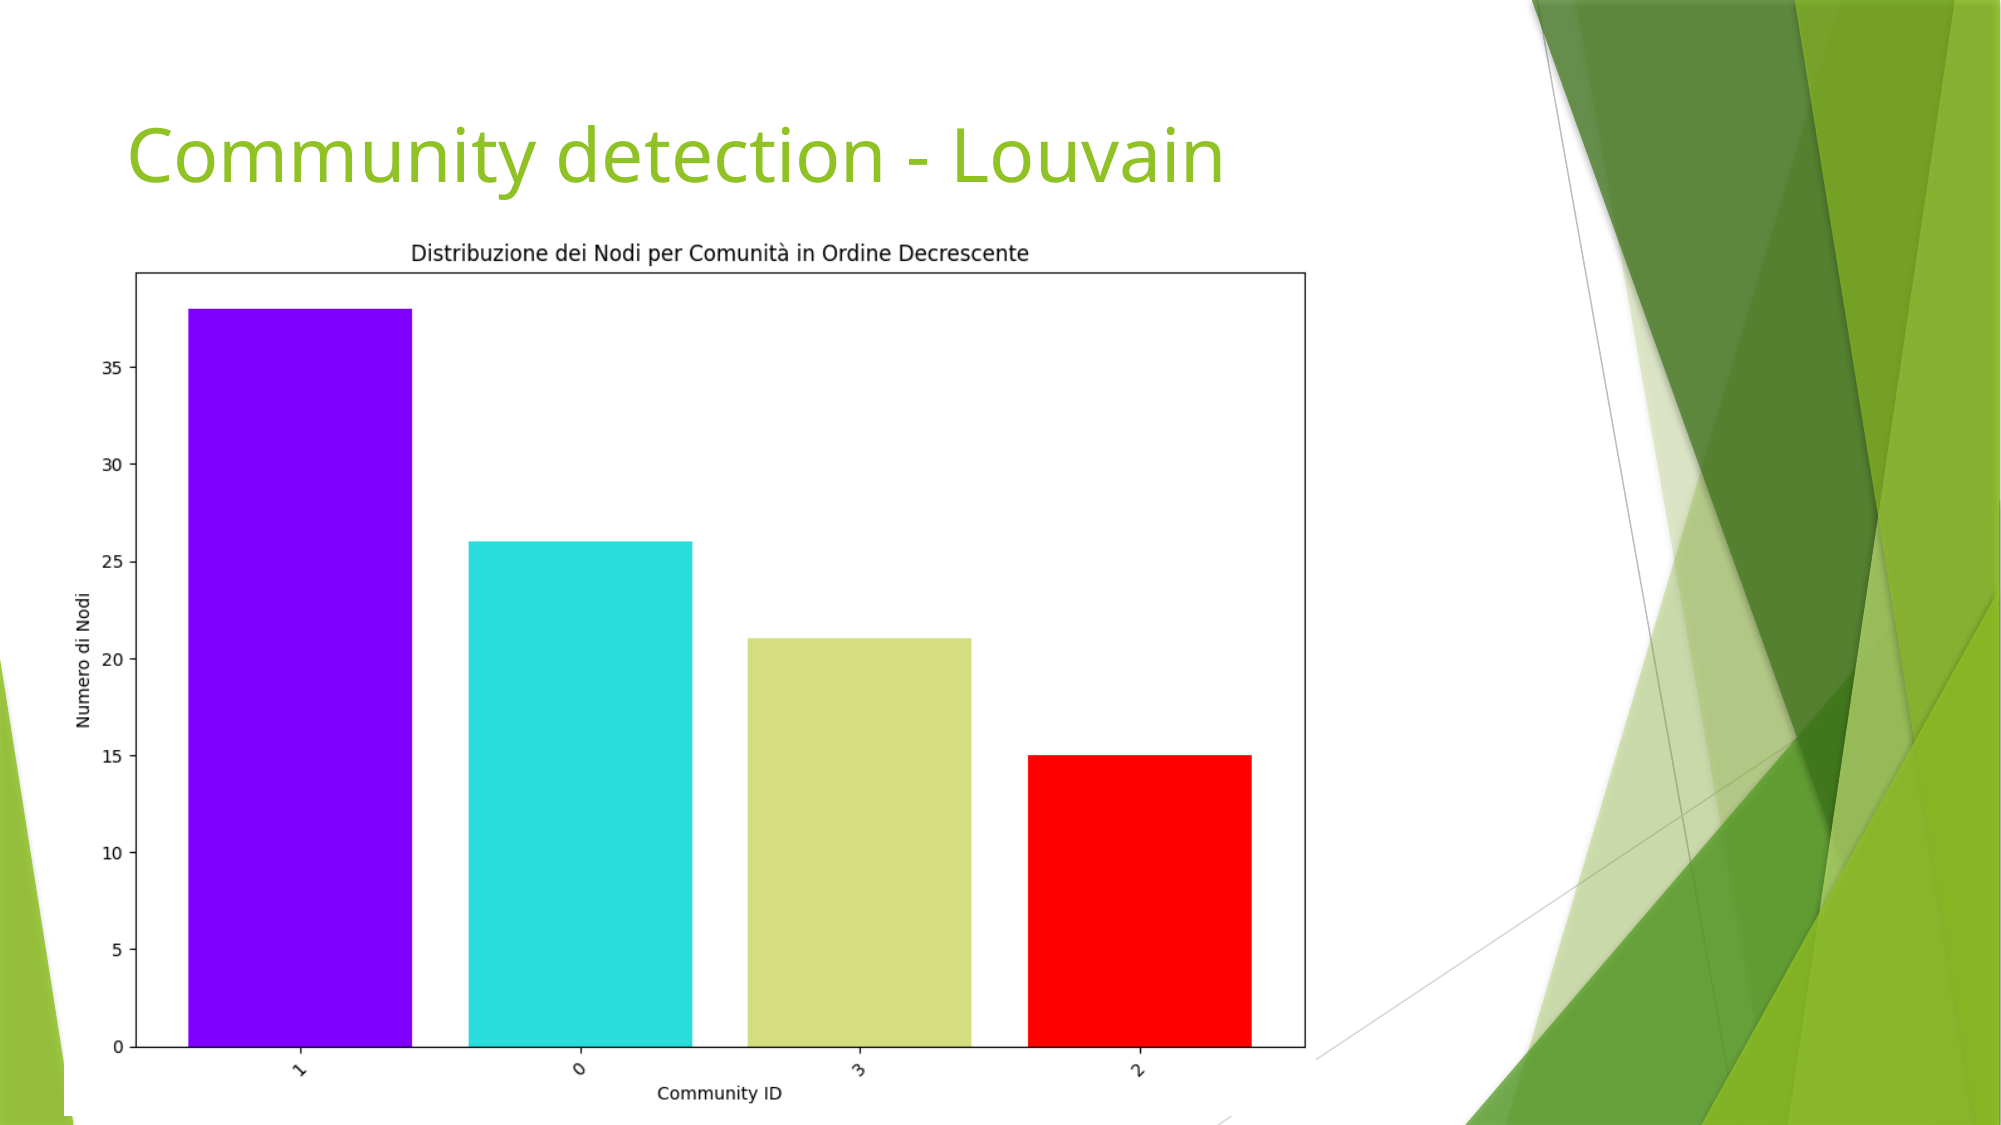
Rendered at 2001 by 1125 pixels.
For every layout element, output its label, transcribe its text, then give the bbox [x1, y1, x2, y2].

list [64, 230, 1317, 1117]
title Community detection - Louvain [111, 99, 1522, 317]
